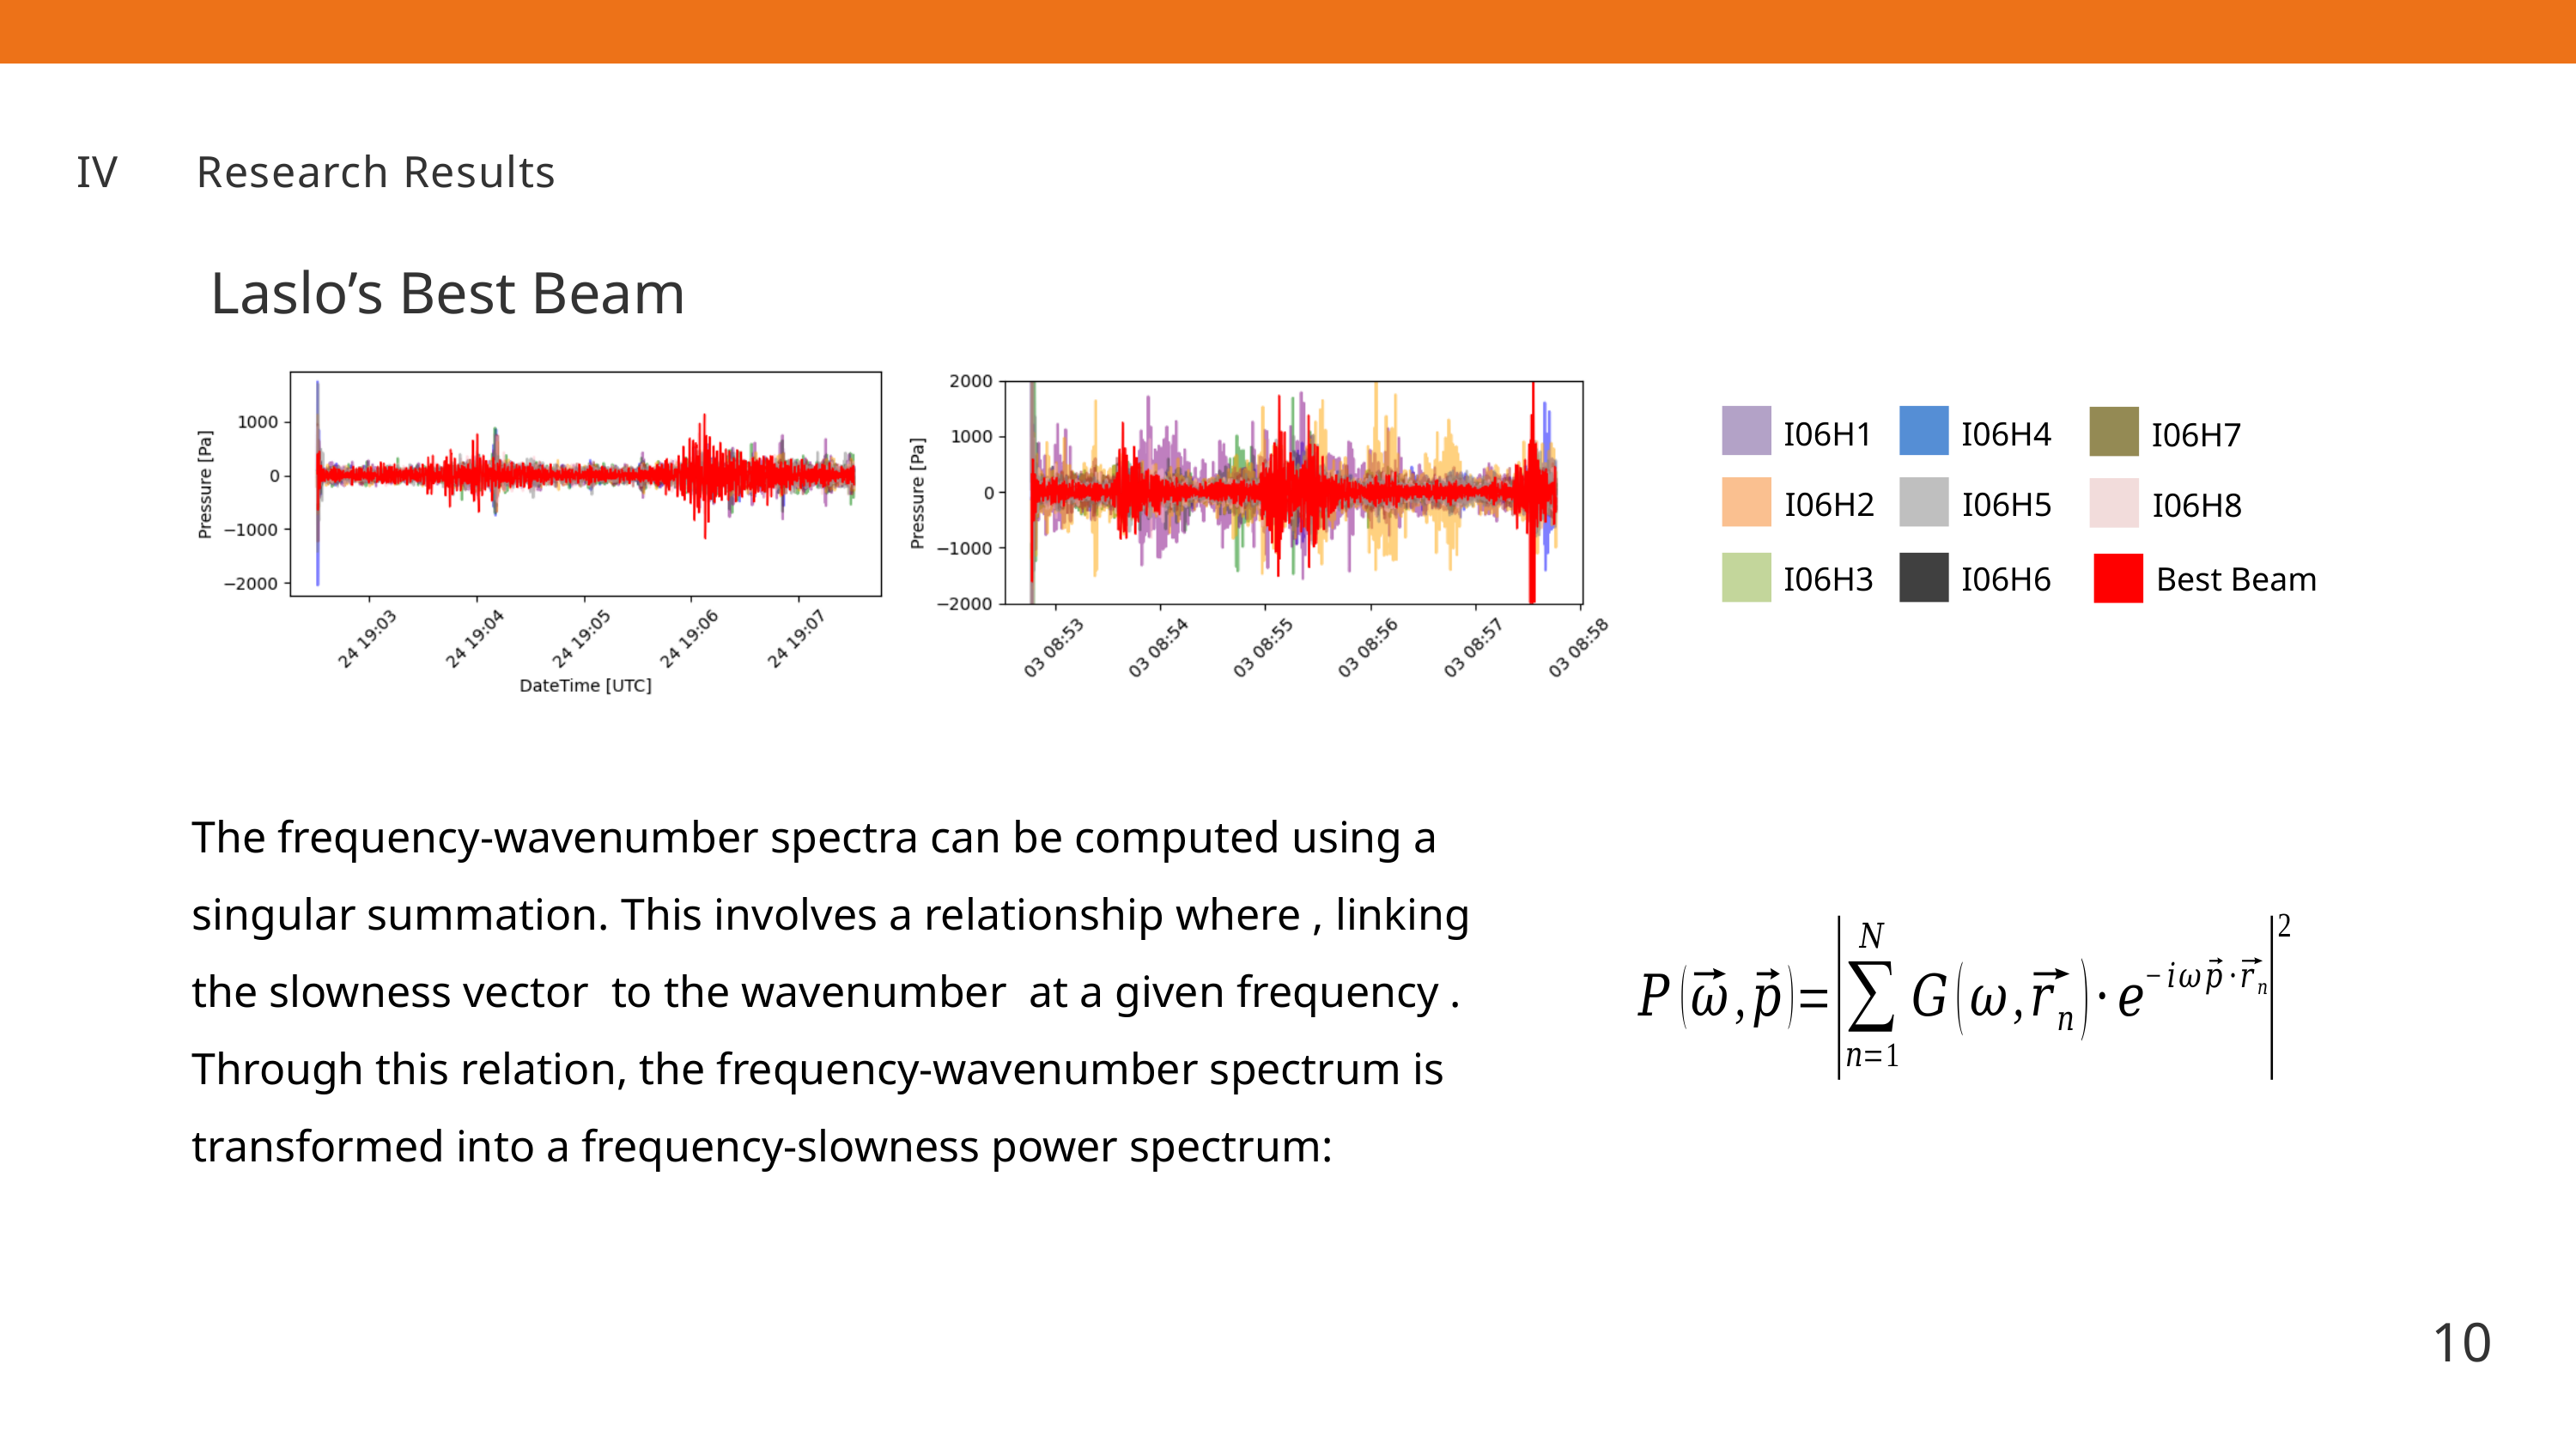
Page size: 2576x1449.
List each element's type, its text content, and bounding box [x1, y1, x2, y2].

picture [187, 360, 894, 707]
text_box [1722, 405, 2391, 603]
picture [898, 361, 1625, 682]
text_box 10 [2397, 1286, 2494, 1373]
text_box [0, 0, 2576, 64]
text_box Research Results [196, 144, 1689, 197]
text_box IV [59, 144, 136, 197]
text_box Laslo’s Best Beam [210, 239, 966, 325]
